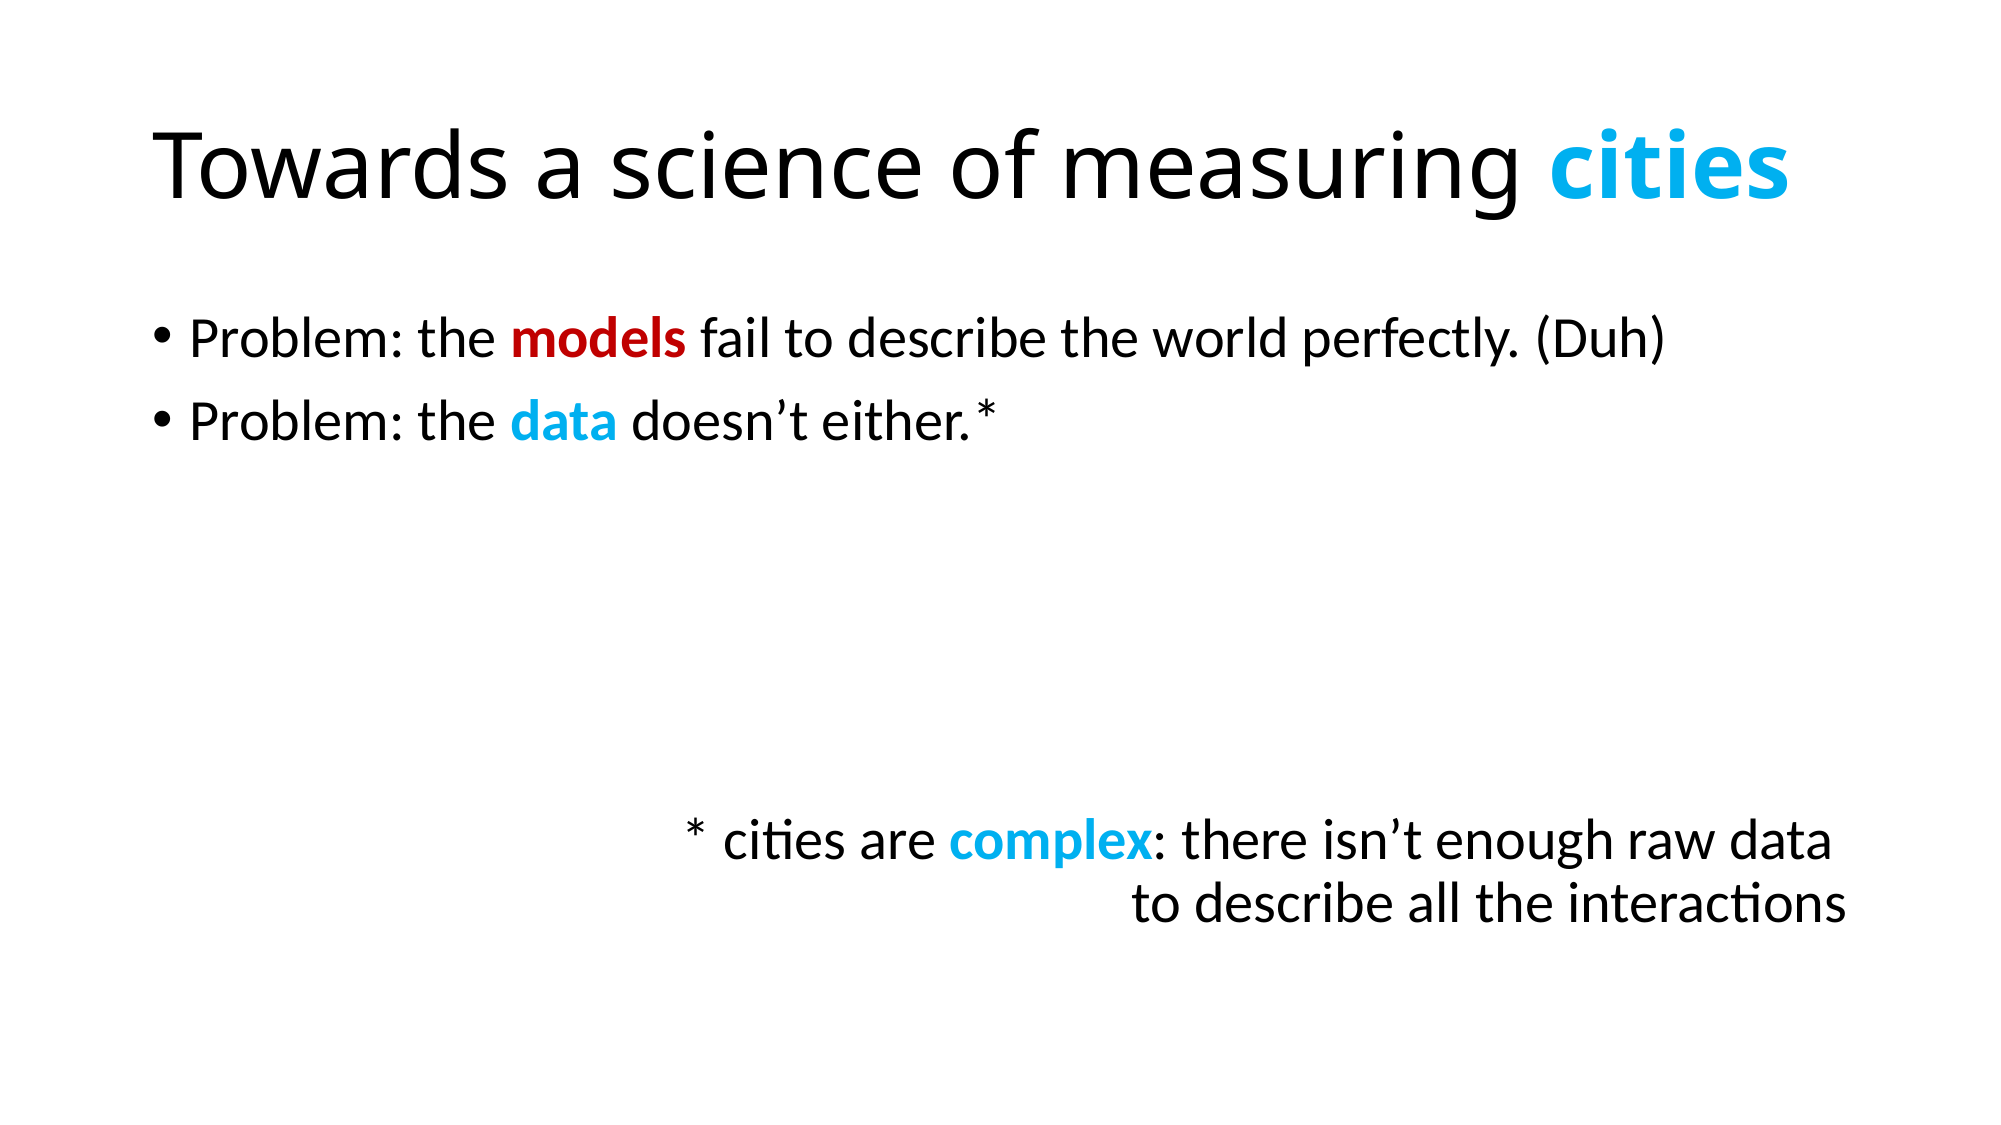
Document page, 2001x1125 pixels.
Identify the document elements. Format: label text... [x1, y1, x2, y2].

list Problem: the models fail to describe the world perfectly. (Duh) Problem: the data doesn’t either.* * cities are complex: there isn’t enough raw data to describe all the interactions [137, 299, 1863, 1014]
title Towards a science of measuring cities [137, 59, 1863, 278]
